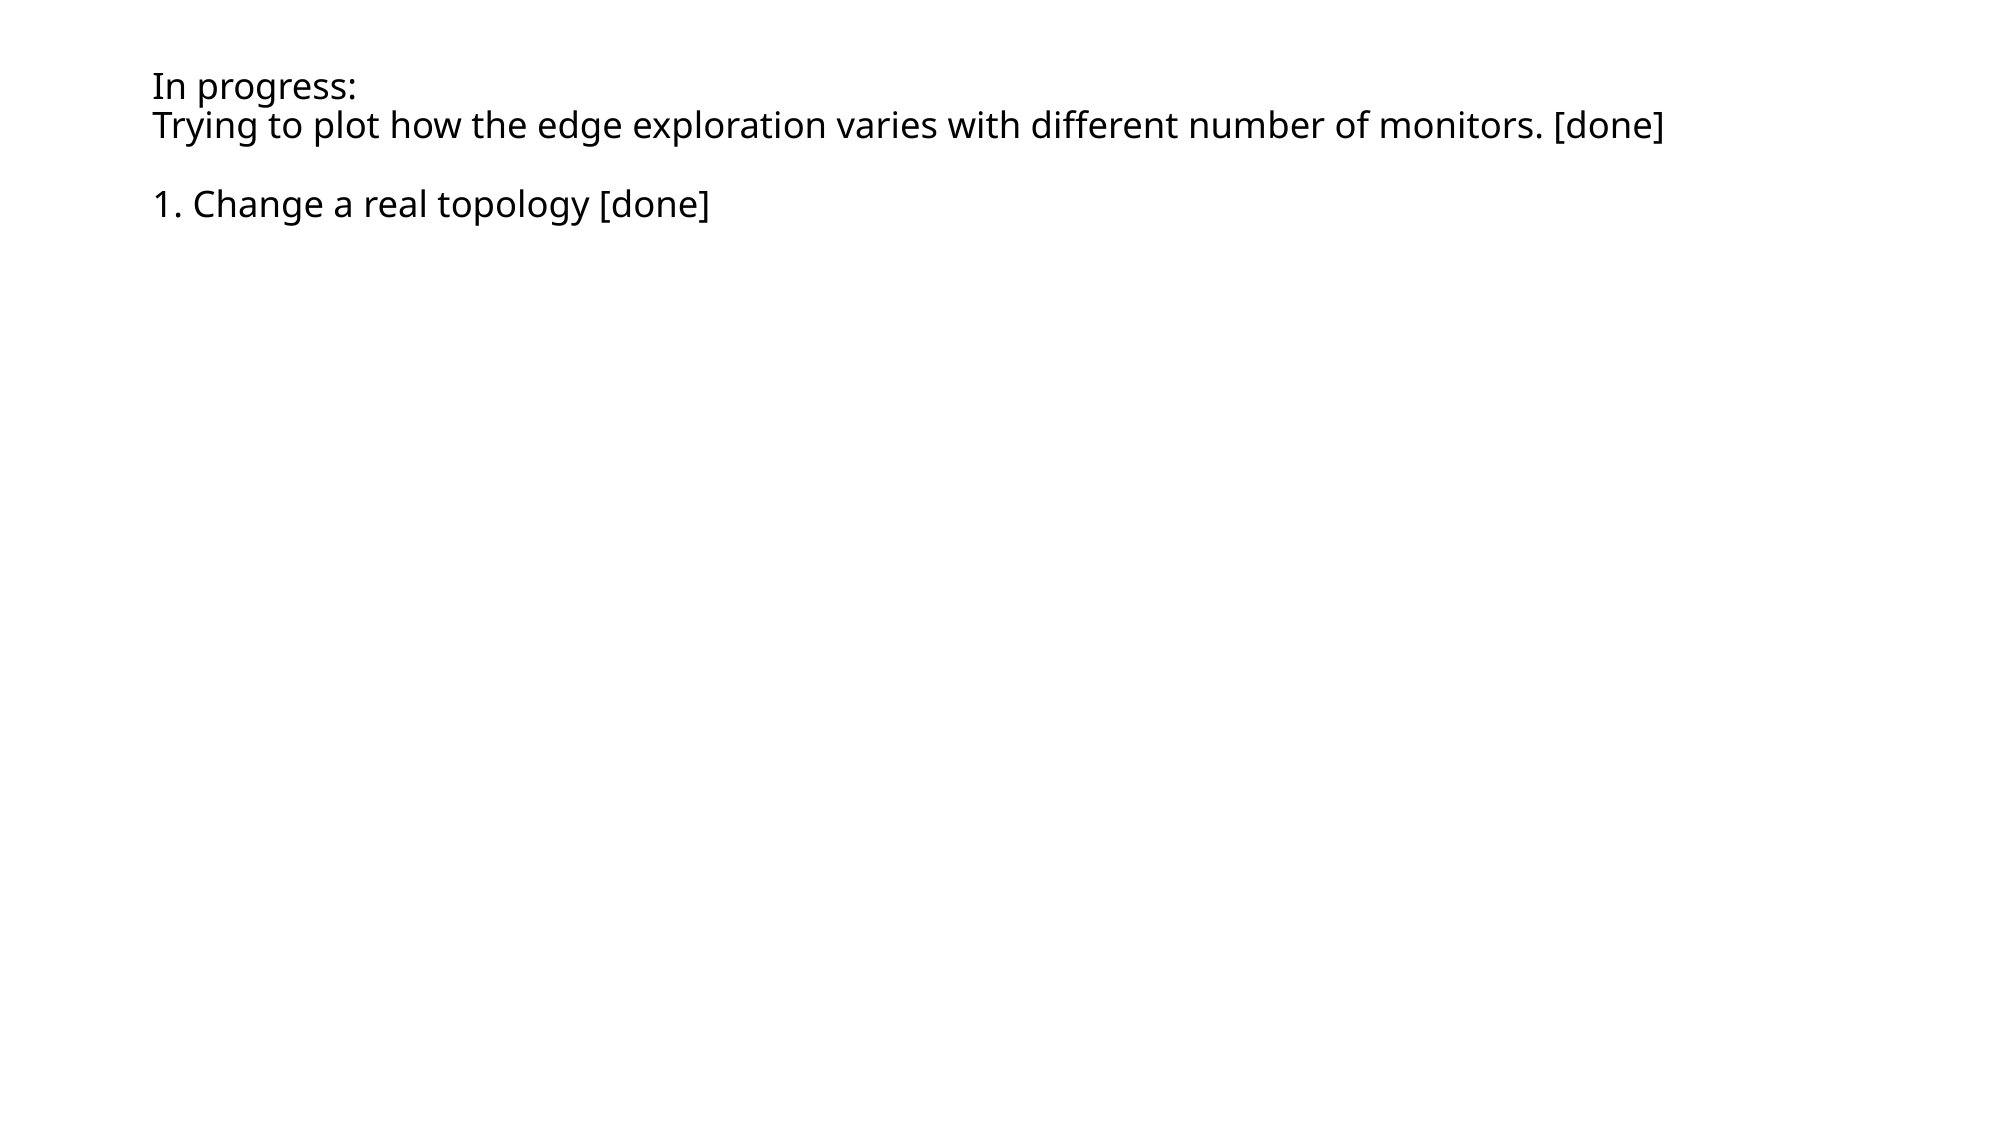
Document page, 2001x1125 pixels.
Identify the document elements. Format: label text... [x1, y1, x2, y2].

title In progress: Trying to plot how the edge exploration varies with different number of monitors. [done] 1. Change a real topology [done] [137, 59, 1863, 278]
